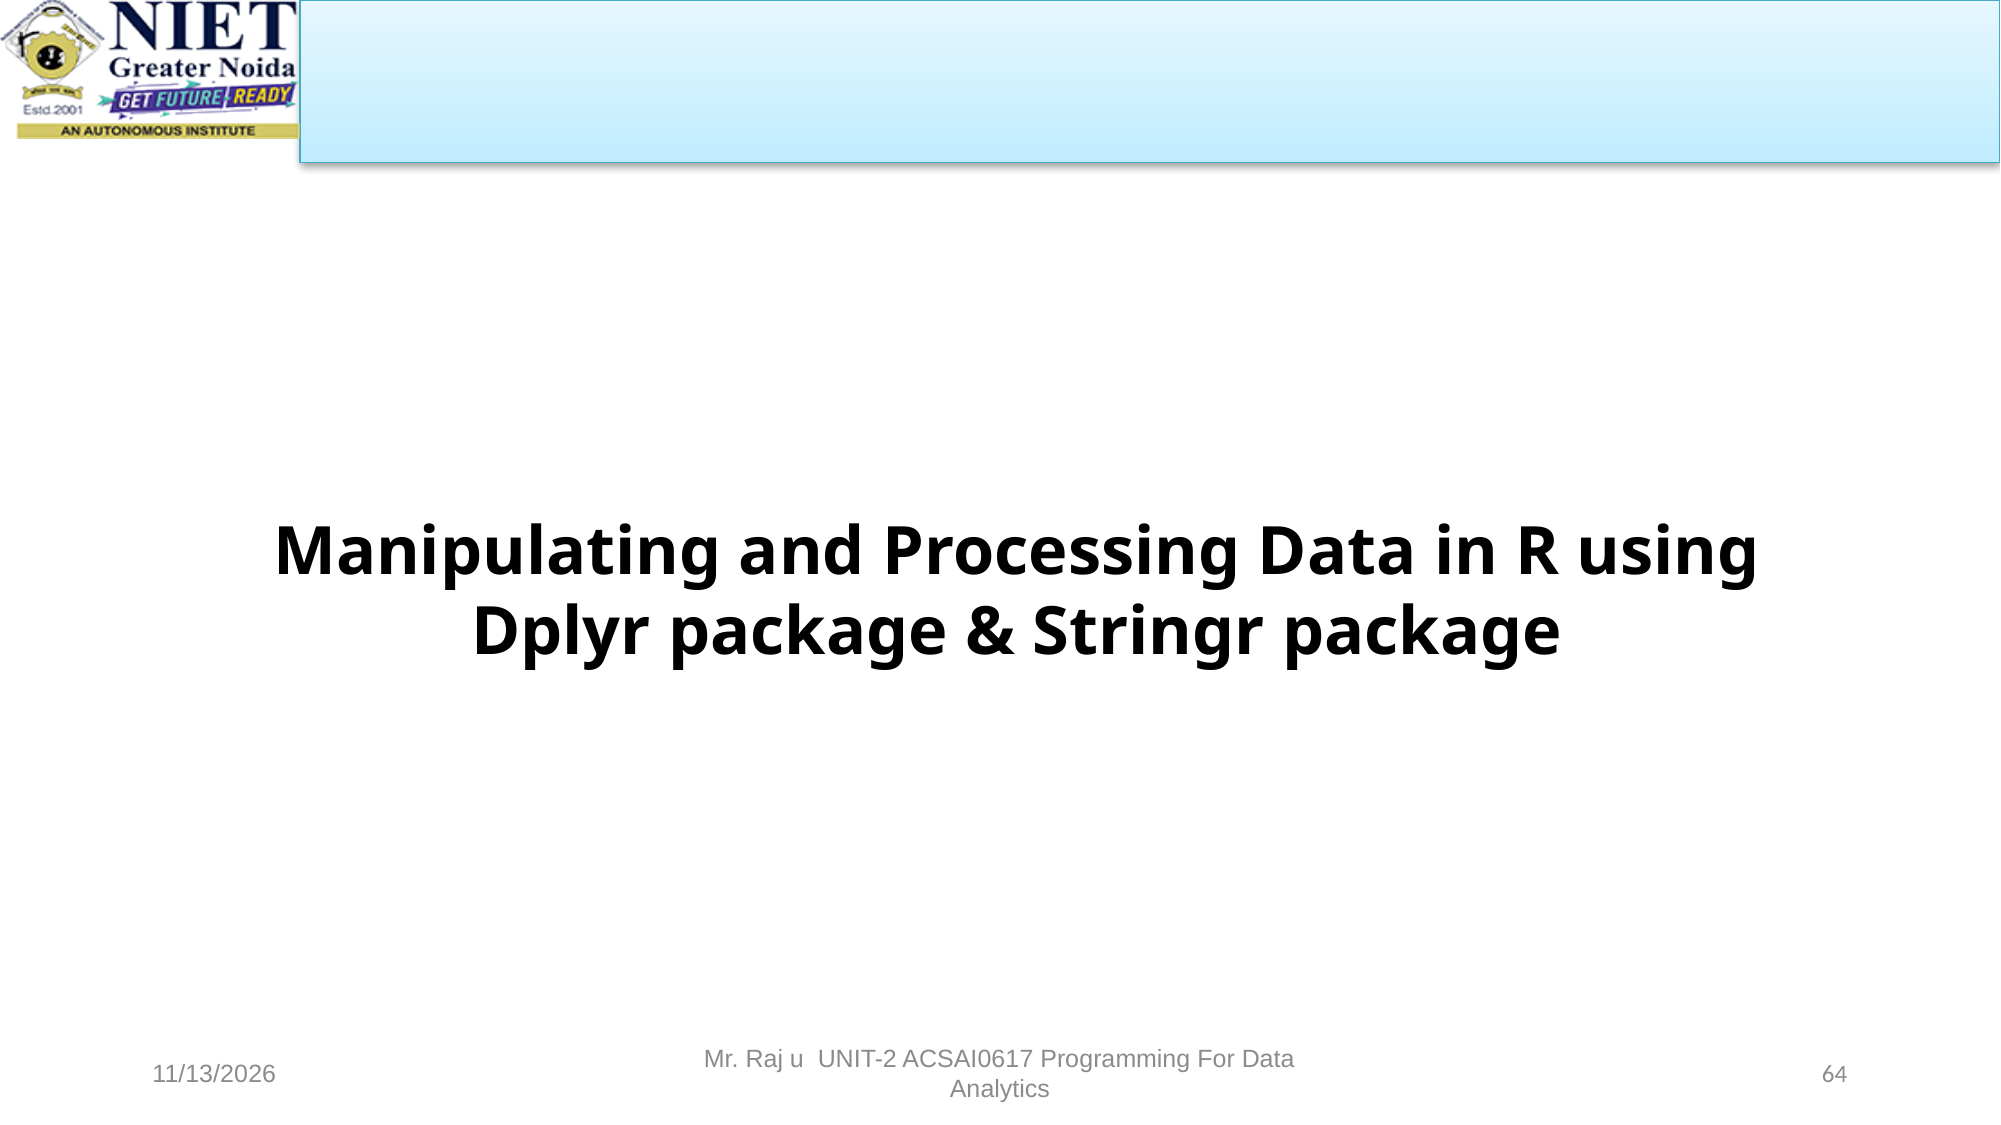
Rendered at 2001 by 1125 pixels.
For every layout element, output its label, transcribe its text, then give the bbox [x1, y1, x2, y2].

footer Mr. Raj u UNIT-2 ACSAI0617 Programming For Data Analytics [662, 1042, 1338, 1103]
text_box [300, 0, 2000, 163]
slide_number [137, 1042, 588, 1103]
picture [0, 0, 300, 140]
text_box Manipulating and Processing Data in R using Dplyr package & Stringr package [162, 290, 1872, 735]
slide_number 64 [1412, 1042, 1863, 1103]
